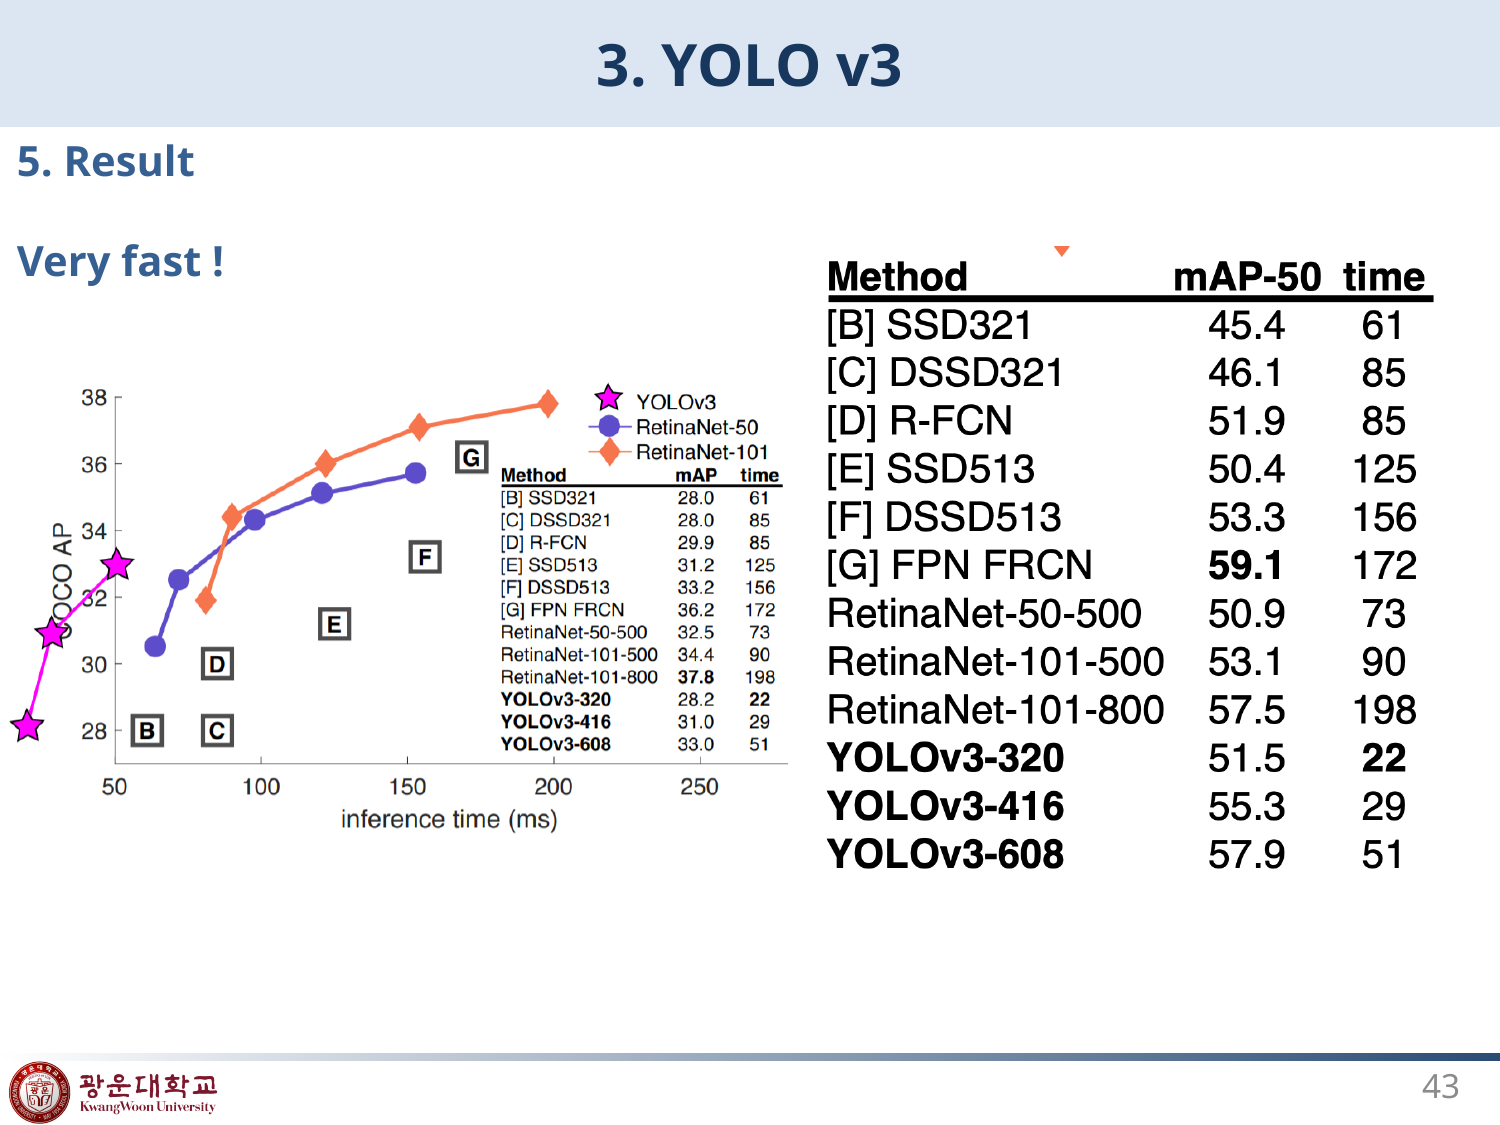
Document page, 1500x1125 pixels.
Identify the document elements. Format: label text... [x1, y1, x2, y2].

title 3. YOLO v3 [0, 0, 1500, 127]
picture [0, 246, 1439, 879]
text_box 5. Result Very fast ! [1, 126, 1475, 1029]
slide_number 43 [1125, 1058, 1475, 1119]
picture [3, 1056, 219, 1124]
